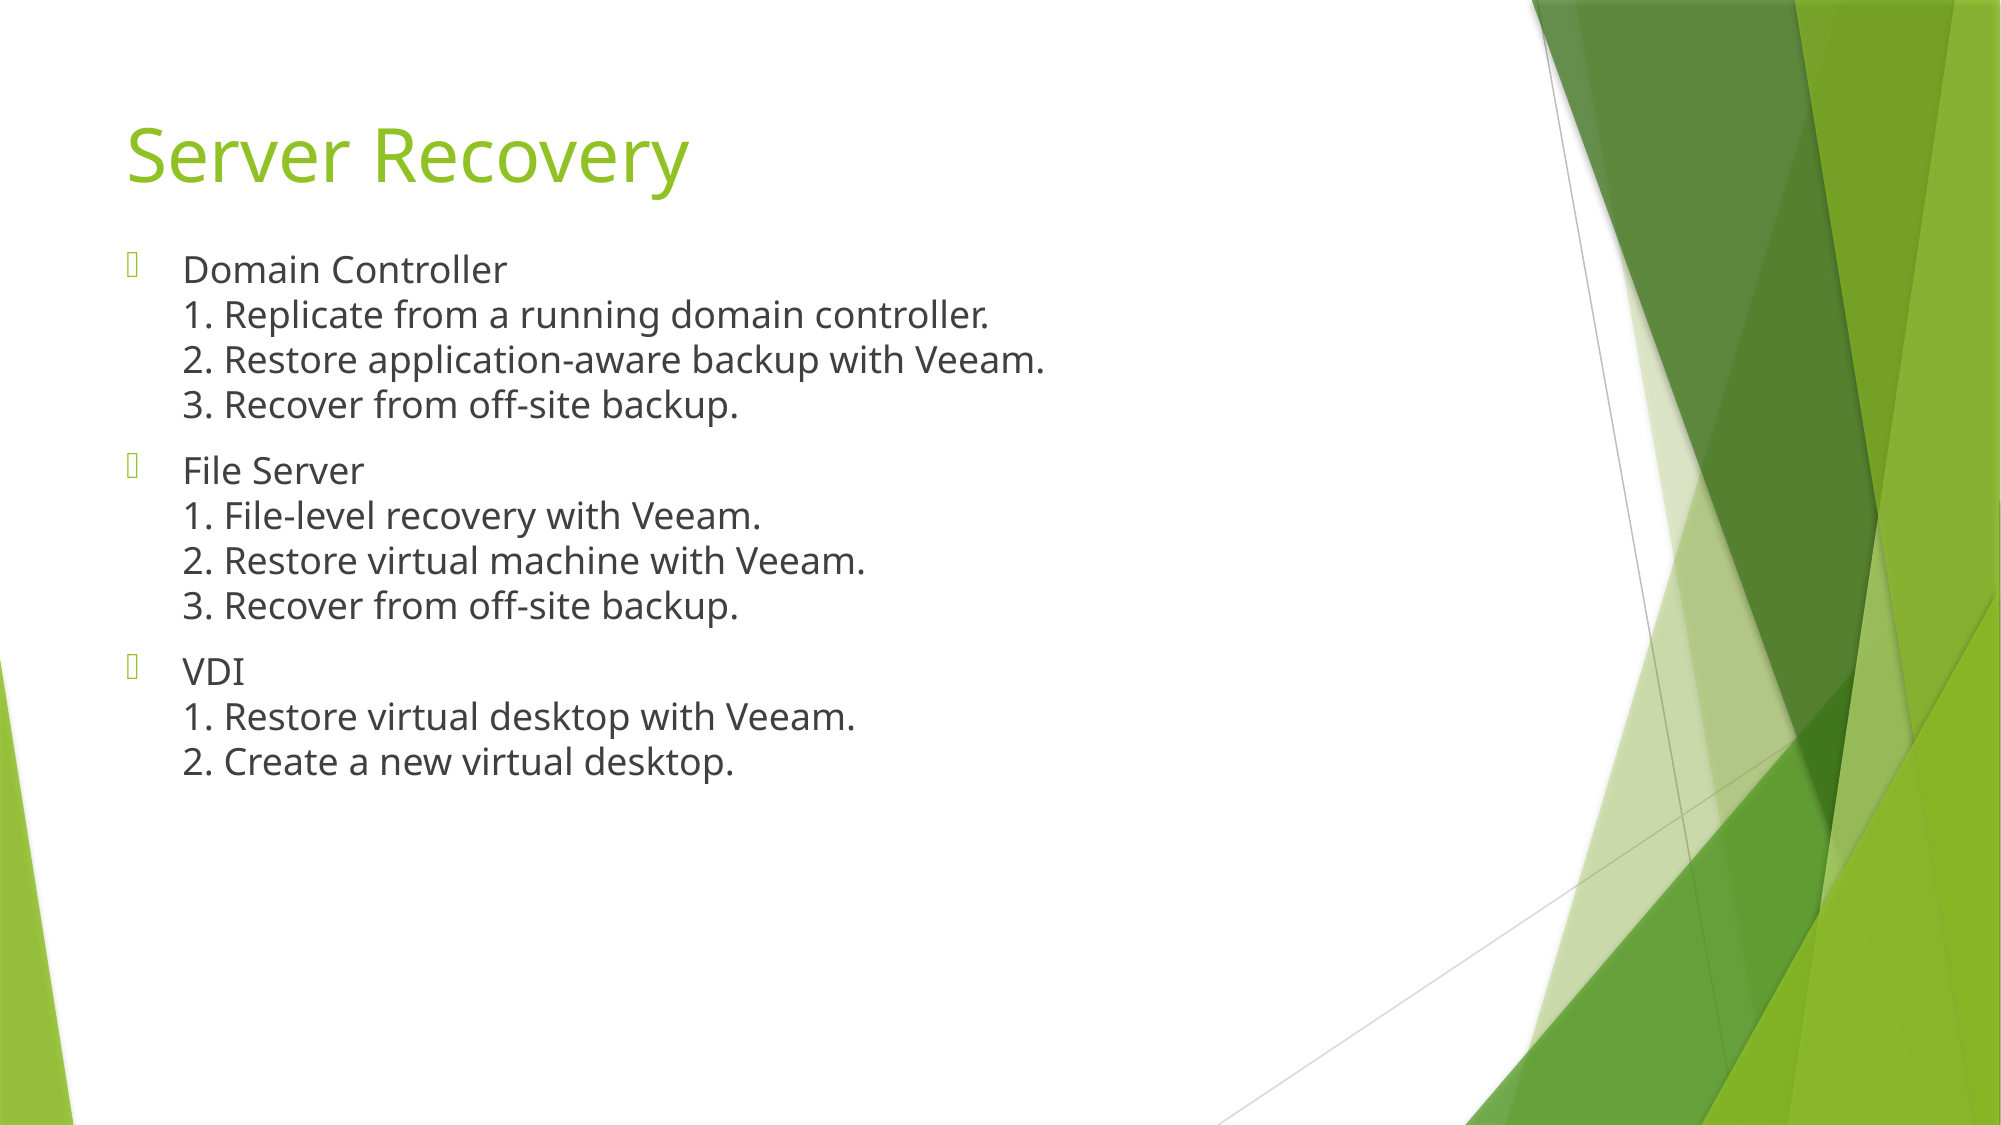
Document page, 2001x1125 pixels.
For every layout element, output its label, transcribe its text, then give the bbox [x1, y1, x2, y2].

title Server Recovery [111, 99, 1522, 238]
list Domain Controller 1. Replicate from a running domain controller. 2. Restore application-aware backup with Veeam. 3. Recover from off-site backup. File Server 1. File-level recovery with Veeam. 2. Restore virtual machine with Veeam. 3. Recover from off-site backup. VDI 1. Restore virtual desktop with Veeam. 2. Create a new virtual desktop. [111, 238, 1522, 794]
